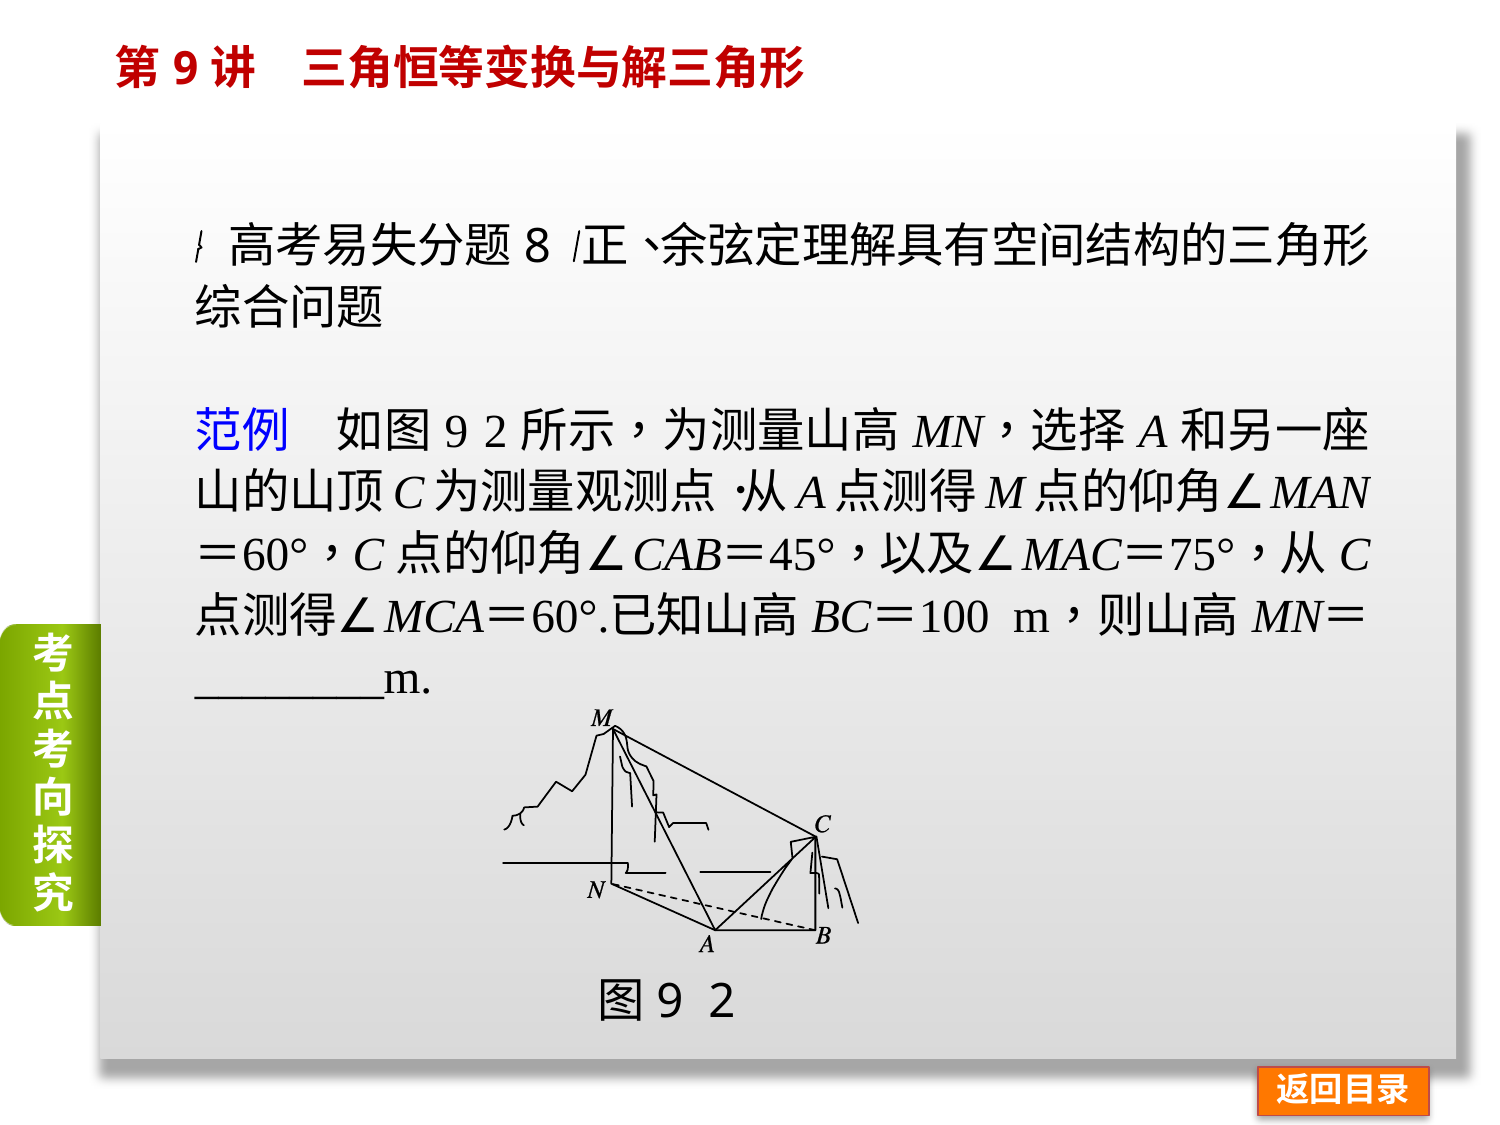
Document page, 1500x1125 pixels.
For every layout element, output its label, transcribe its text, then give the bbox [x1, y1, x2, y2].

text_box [194, 214, 1371, 1097]
text_box 返回目录 [1257, 1066, 1430, 1116]
text_box 第9讲 三角恒等变换与解三角形 [100, 27, 1199, 106]
picture [0, 623, 101, 927]
